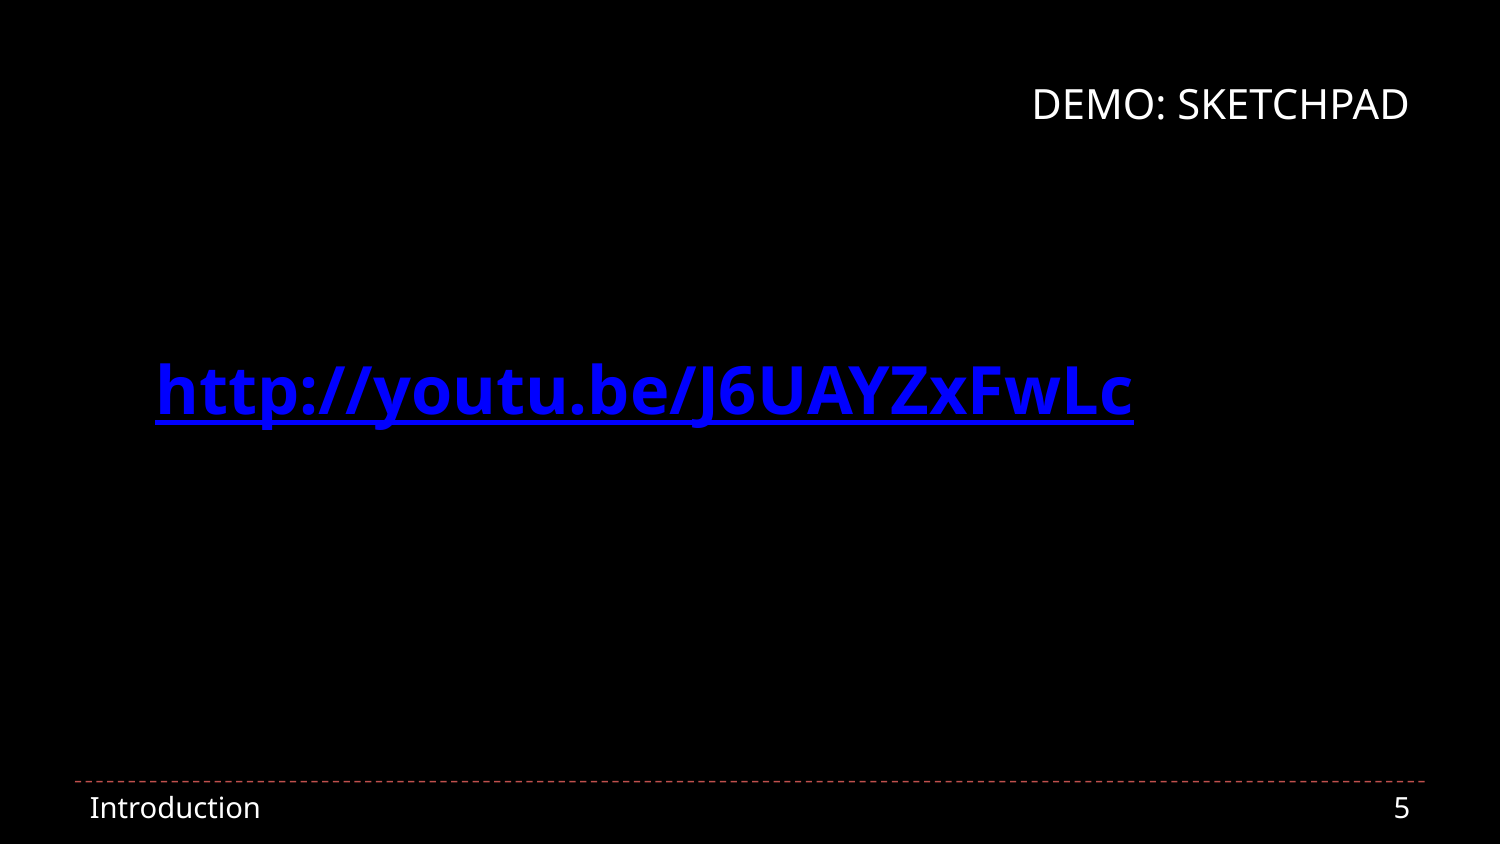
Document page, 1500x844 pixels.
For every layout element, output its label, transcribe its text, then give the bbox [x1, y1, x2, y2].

title Demo: Sketchpad [75, 61, 1425, 145]
slide_number 5 [975, 781, 1425, 827]
text_box http://youtu.be/J6UAYZxFwLc [140, 340, 1500, 446]
footer Introduction [75, 782, 963, 827]
